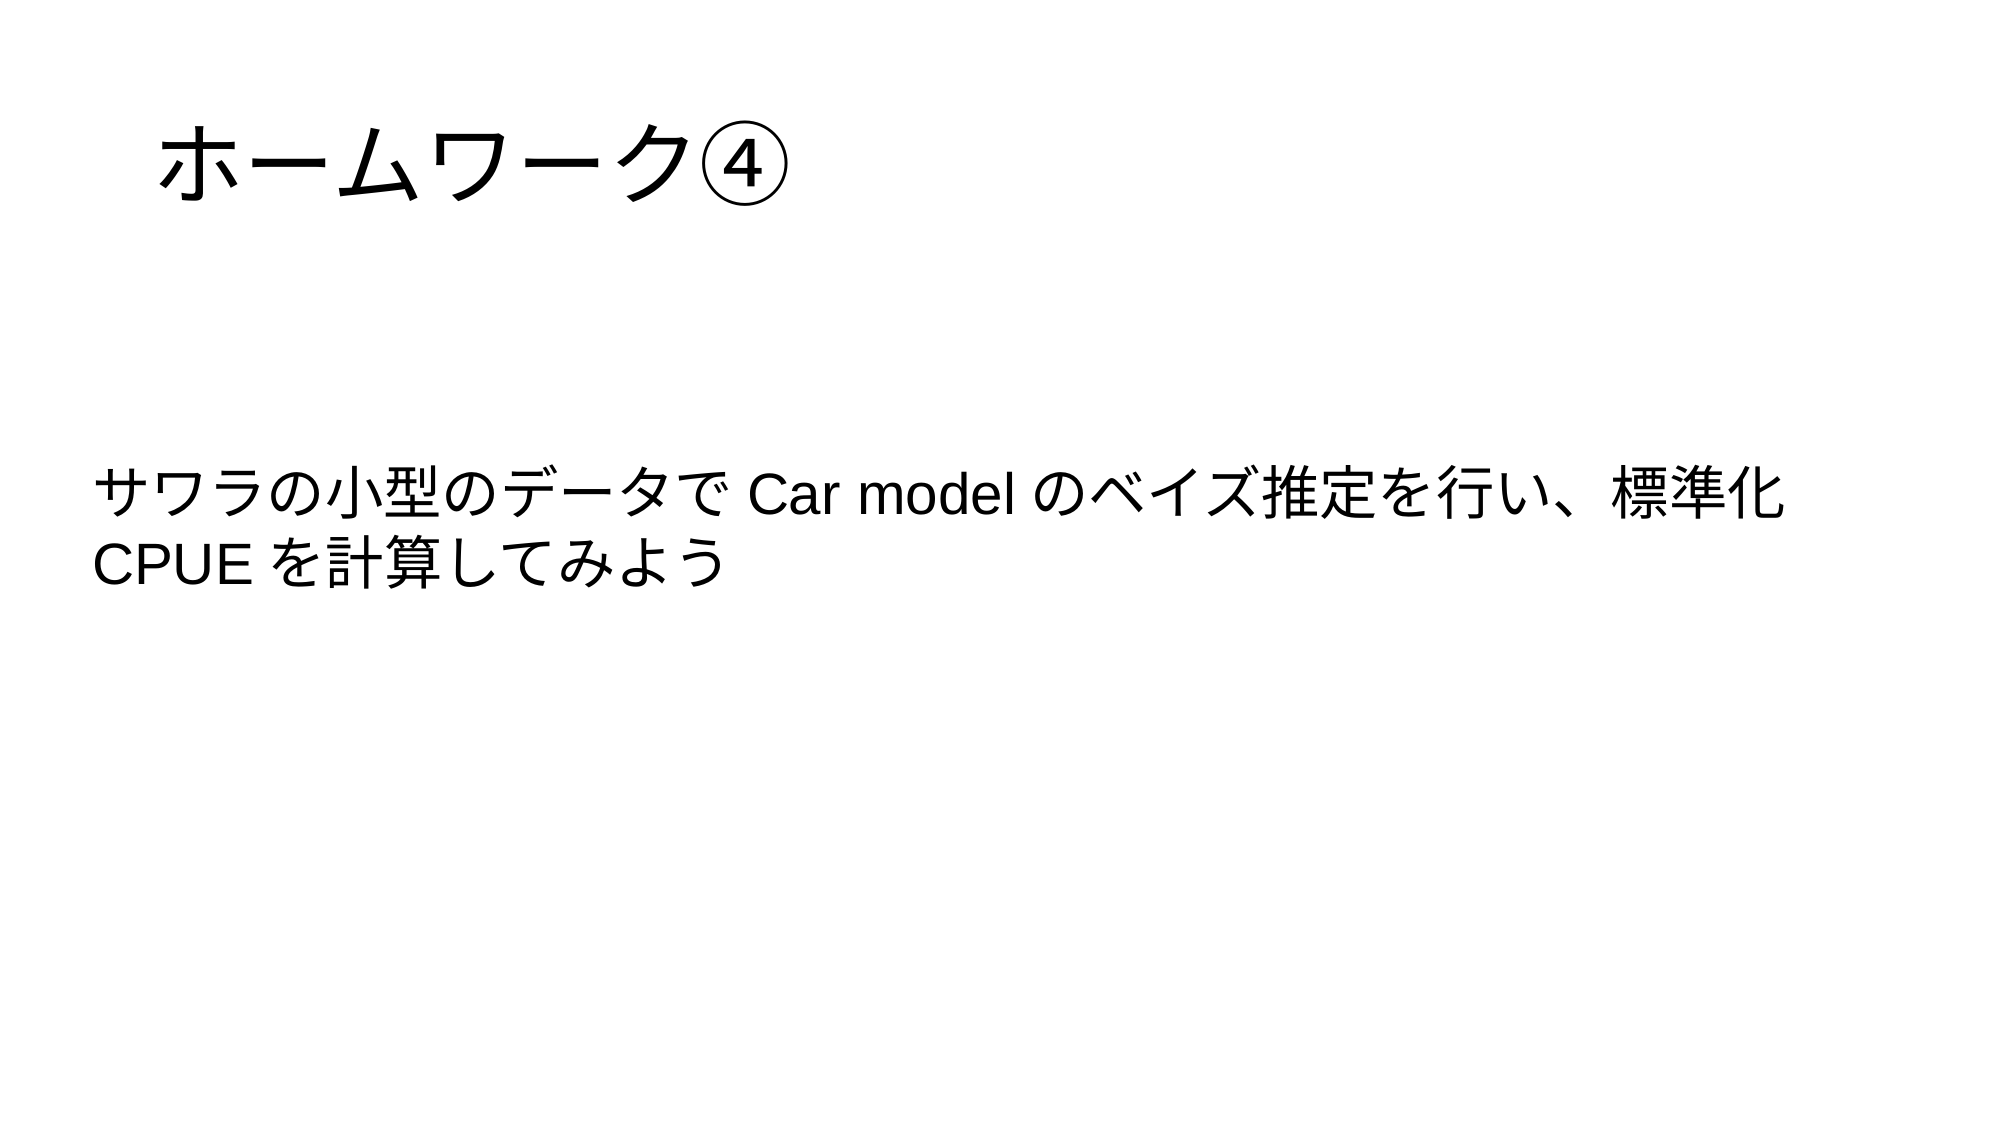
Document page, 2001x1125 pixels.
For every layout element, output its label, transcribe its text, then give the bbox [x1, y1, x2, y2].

text_box ホームワーク④ [137, 59, 1863, 278]
text_box サワラの小型のデータでCar modelのベイズ推定を行い、標準化CPUEを計算してみよう [77, 448, 1893, 604]
